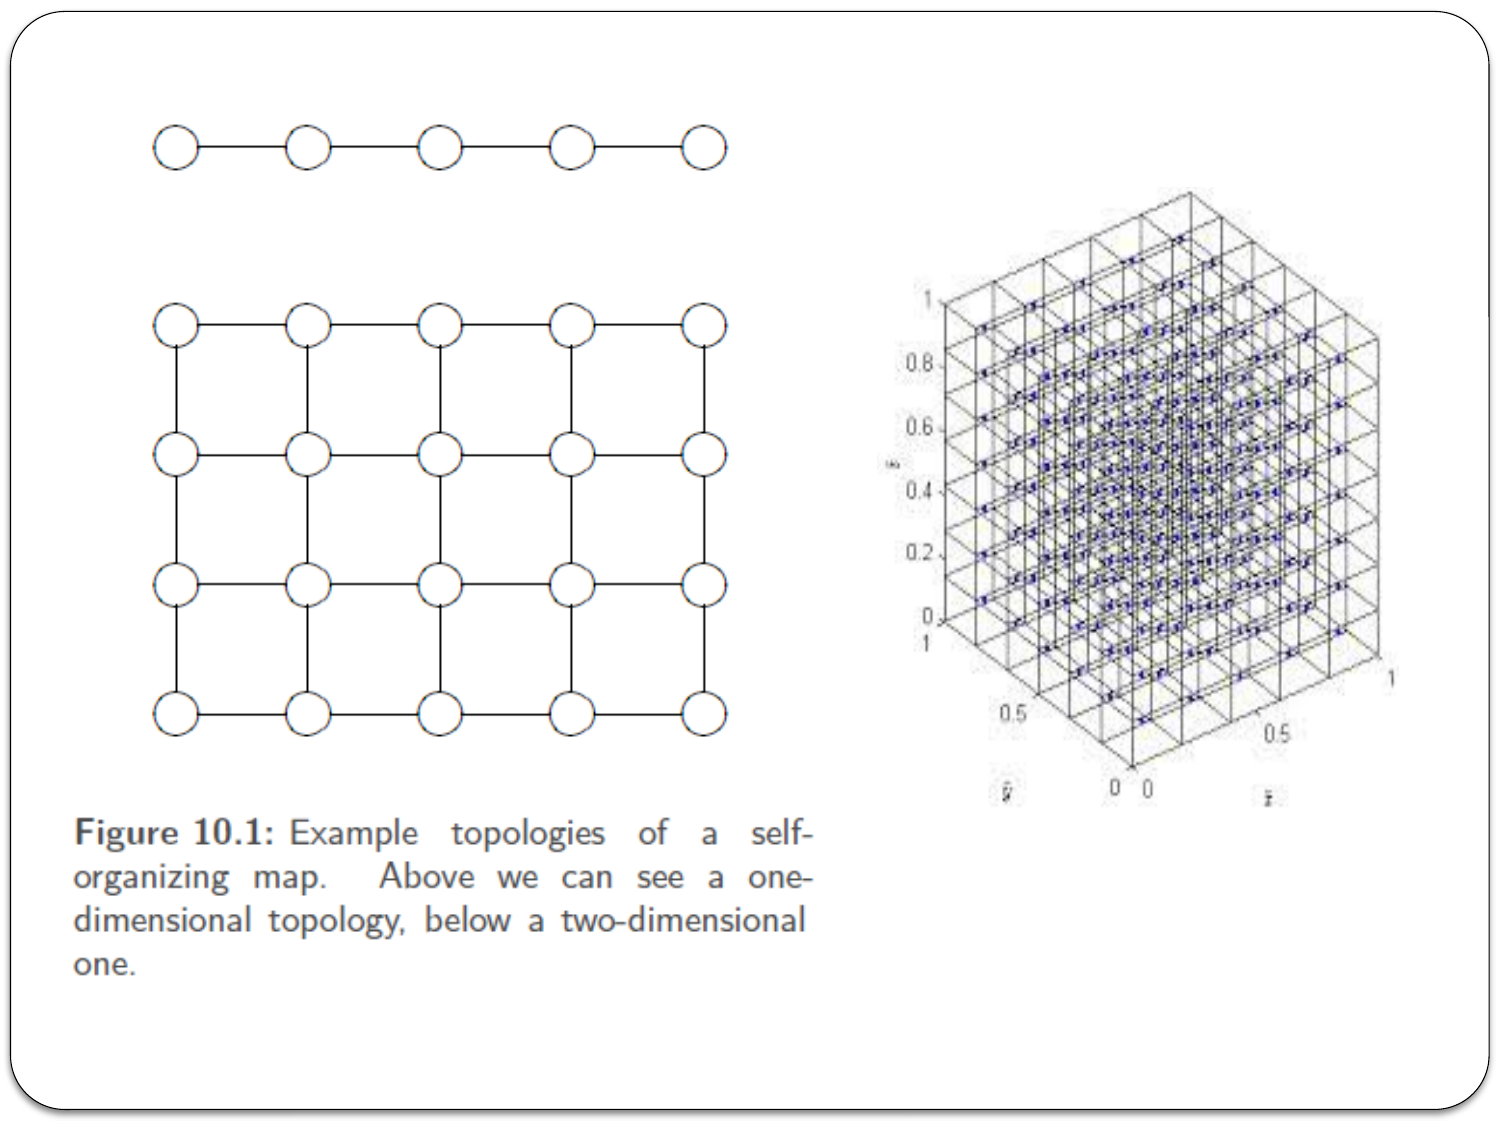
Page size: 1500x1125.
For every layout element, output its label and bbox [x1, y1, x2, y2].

list [72, 78, 828, 1000]
picture [876, 187, 1399, 813]
